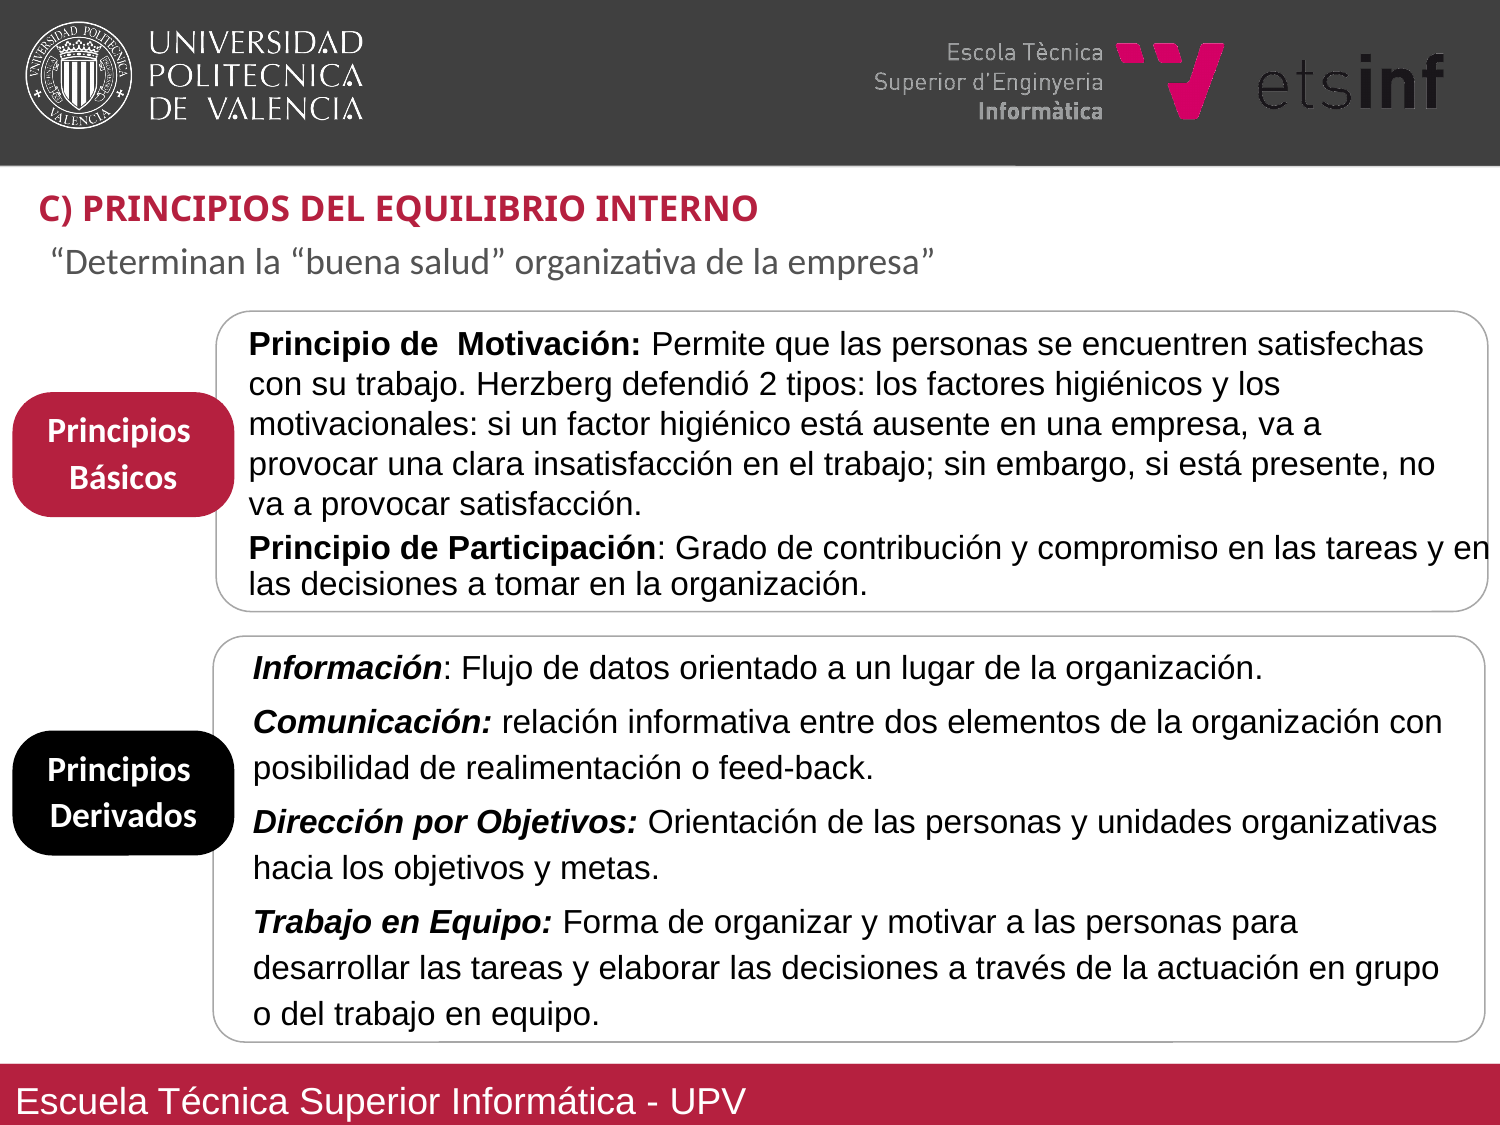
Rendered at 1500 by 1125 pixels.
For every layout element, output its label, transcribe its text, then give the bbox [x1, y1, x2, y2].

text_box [12, 730, 235, 856]
text_box Principio de Motivación: Permite que las personas se encuentren satisfechas con su trabajo. Herzberg defendió 2 tipos: los factores higiénicos y los motivacionales: si un factor higiénico está ausente en una empresa, va a provocar una clara insatisfacción en el trabajo; sin embargo, si está presente, no va a provocar satisfacción. [241, 347, 1455, 496]
text_box Información: Flujo de datos orientado a un lugar de la organización. Comunicación: relación informativa entre dos elementos de la organización con posibilidad de realimentación o feed-back. Dirección por Objetivos: Orientación de las personas y unidades organizativas hacia los objetivos y metas. Trabajo en Equipo: Forma de organizar y motivar a las personas para desarrollar las tareas y elaborar las decisiones a través de la actuación en grupo o del trabajo en equipo. [245, 648, 1470, 1024]
title C) PRINCIPIOS DEL EQUILIBRIO INTERNO [30, 166, 1470, 249]
text_box [213, 636, 1485, 1043]
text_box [12, 391, 235, 518]
text_box “Determinan la “buena salud” organizativa de la empresa” [41, 234, 1301, 287]
text_box [216, 311, 1488, 612]
text_box Principio de Participación: Grado de contribución y compromiso en las tareas y en las decisiones a tomar en la organización. [241, 522, 1500, 610]
picture [863, 33, 1453, 134]
picture [24, 18, 364, 132]
